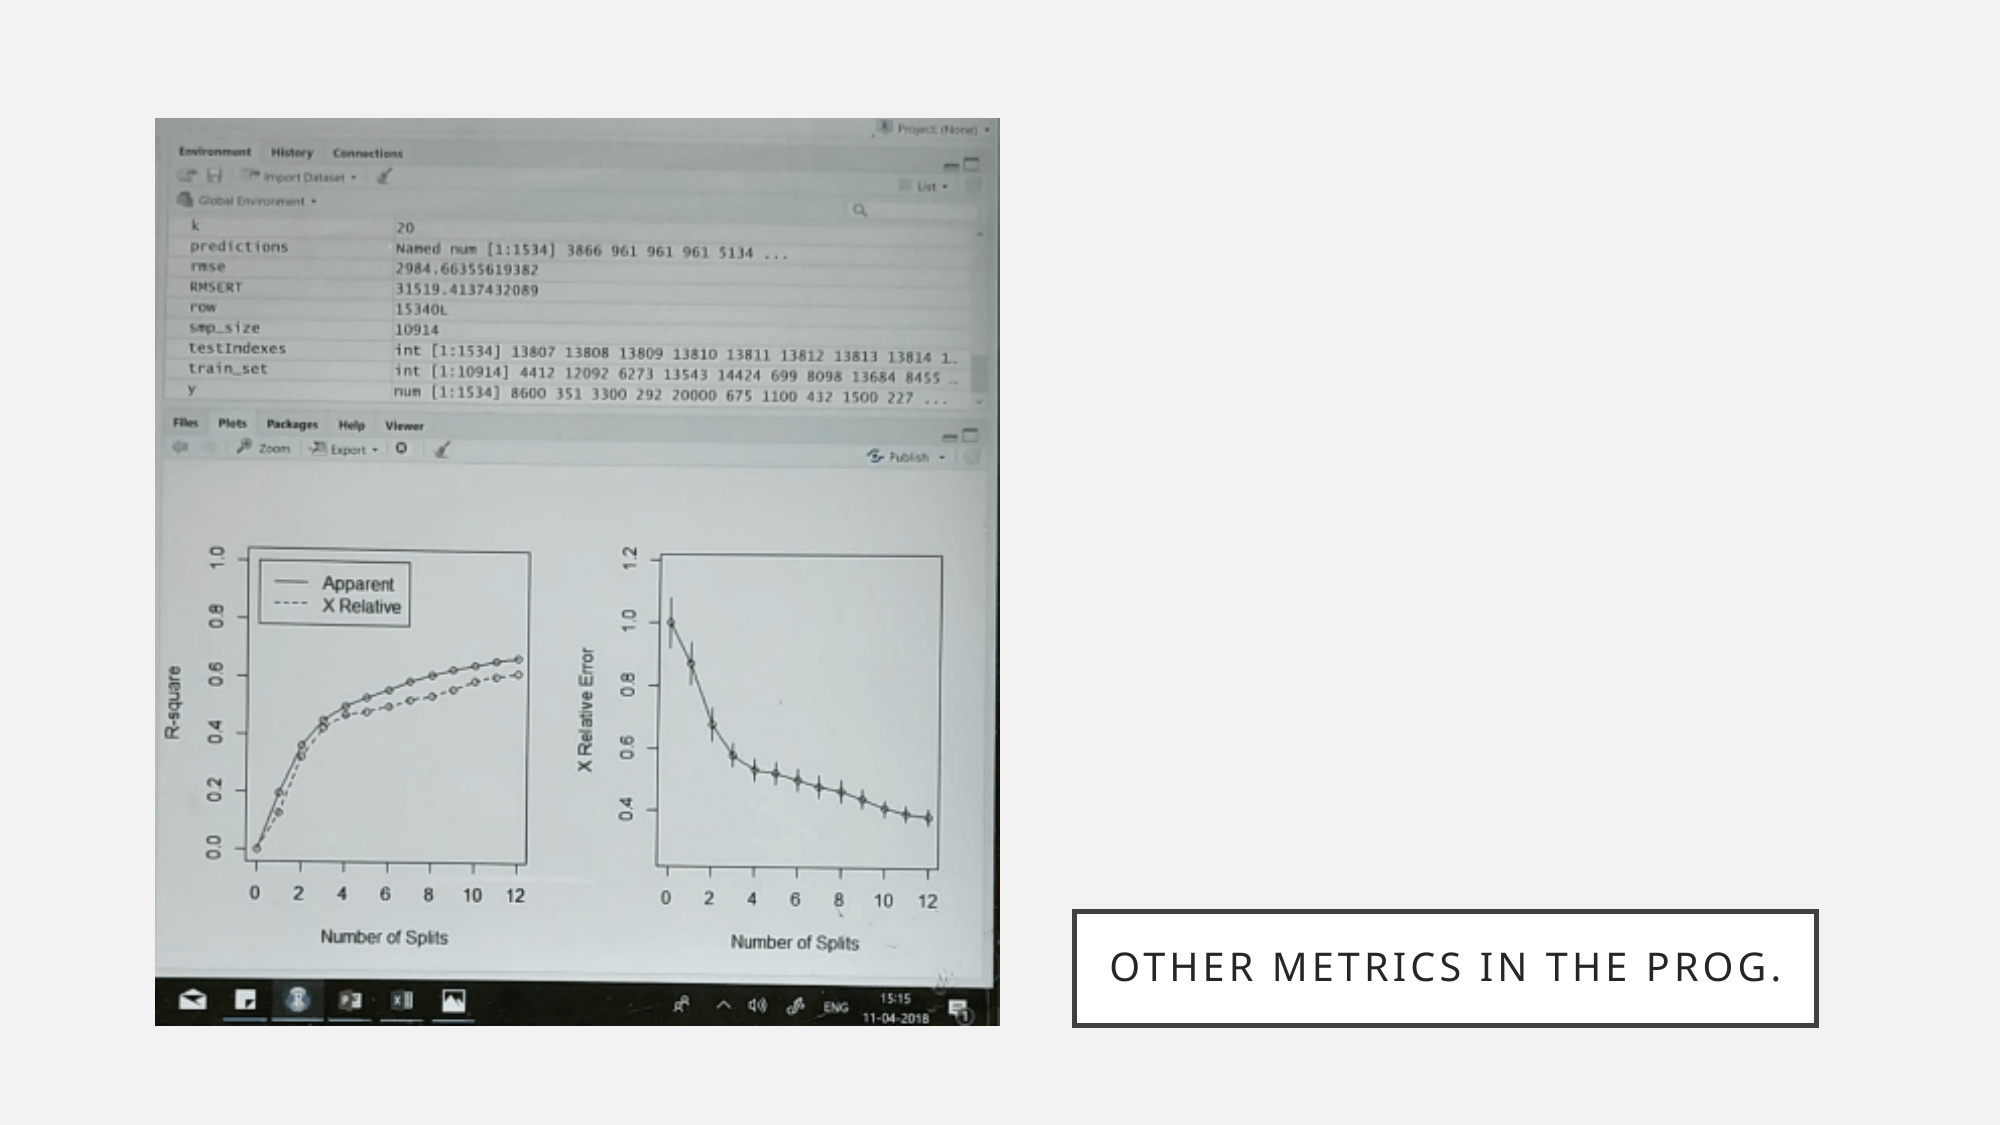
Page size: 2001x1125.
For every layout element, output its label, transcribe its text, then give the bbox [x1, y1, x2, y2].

text_box Other metrics in the prog. [1074, 911, 1817, 1026]
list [155, 118, 1000, 1026]
